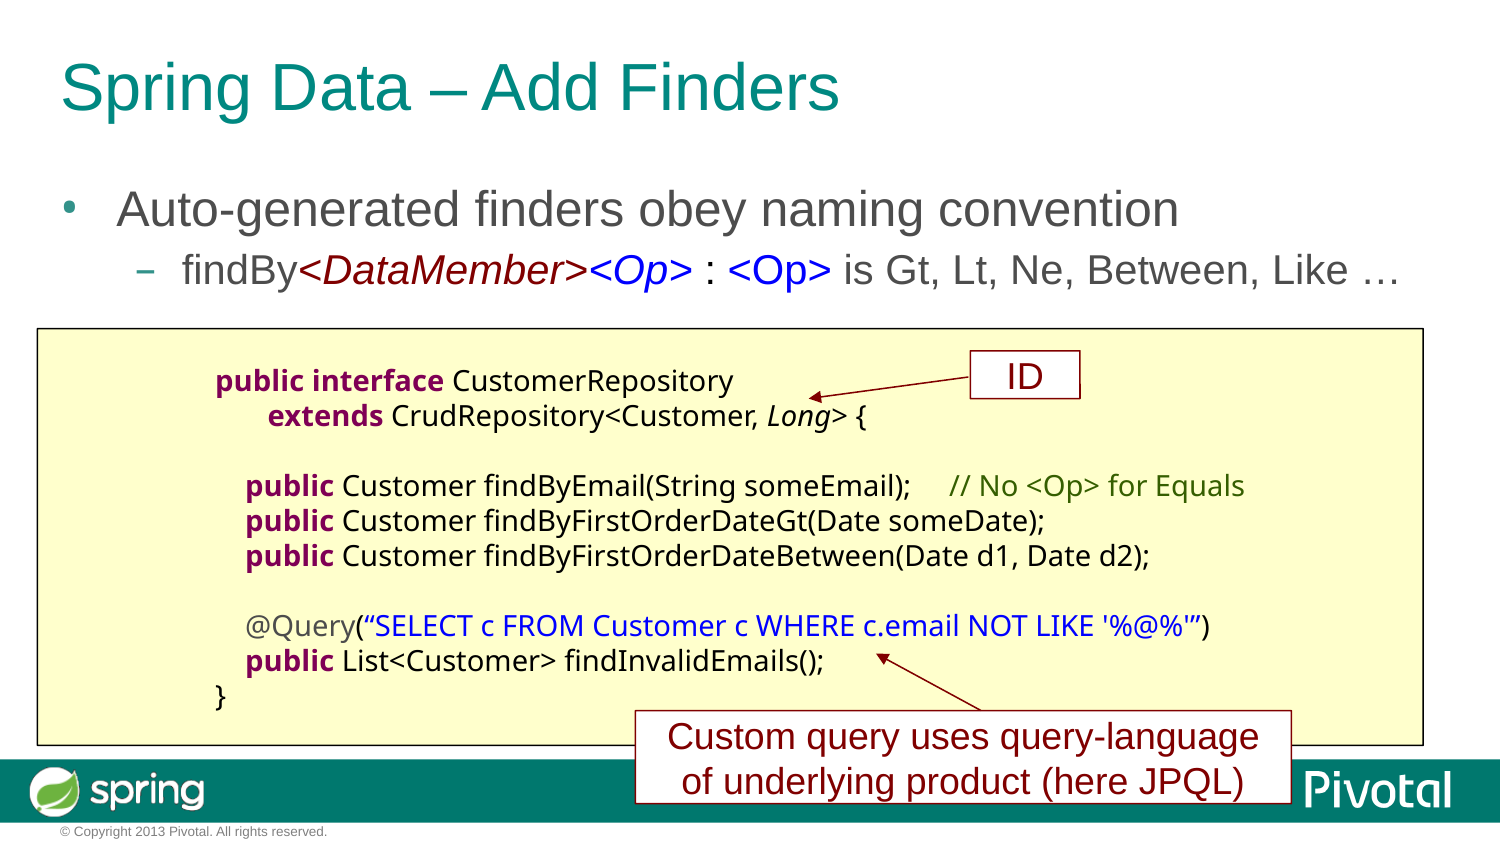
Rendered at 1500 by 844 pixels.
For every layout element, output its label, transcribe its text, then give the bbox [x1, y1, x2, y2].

title Spring Data – Add Finders [60, 53, 1440, 129]
text_box public interface CustomerRepository extends CrudRepository<Customer, Long> { public Customer findByEmail(String someEmail); // No <Op> for Equals public Customer findByFirstOrderDateGt(Date someDate); public Customer findByFirstOrderDateBetween(Date d1, Date d2); @Query(“SELECT c FROM Customer c WHERE c.email NOT LIKE '%@%'”) public List<Customer> findInvalidEmails(); } [37, 328, 1424, 746]
text_box ID [970, 350, 1081, 399]
text_box [808, 376, 969, 404]
picture [1304, 768, 1452, 811]
picture [0, 754, 217, 829]
text_box Custom query uses query-language of underlying product (here JPQL) [635, 710, 1292, 804]
list Auto-generated finders obey naming convention findBy<DataMember><Op> : <Op> is Gt, Lt, Ne, Between, Like … [60, 176, 1440, 732]
text_box [875, 653, 981, 711]
